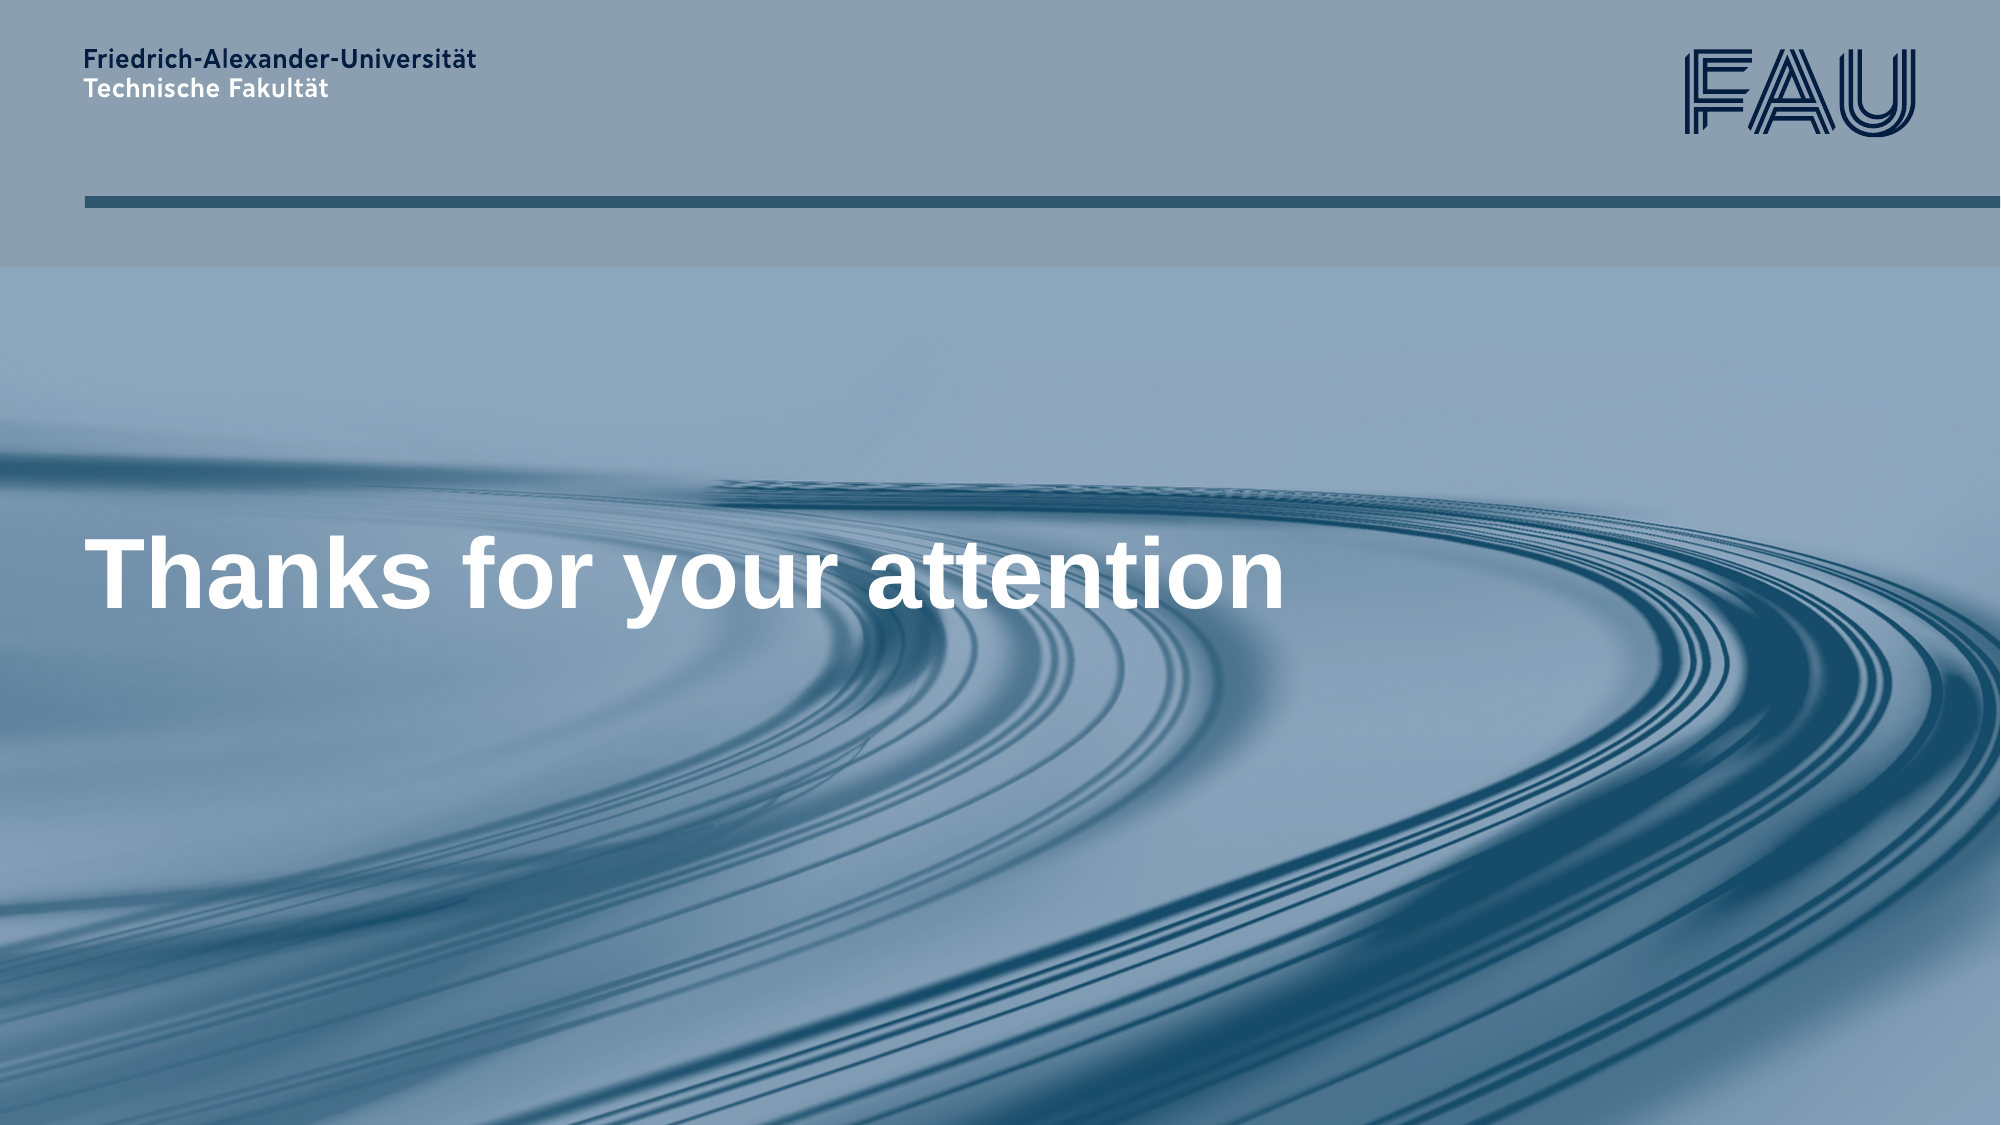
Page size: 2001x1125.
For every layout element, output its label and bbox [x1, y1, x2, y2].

picture [0, 267, 2000, 1125]
